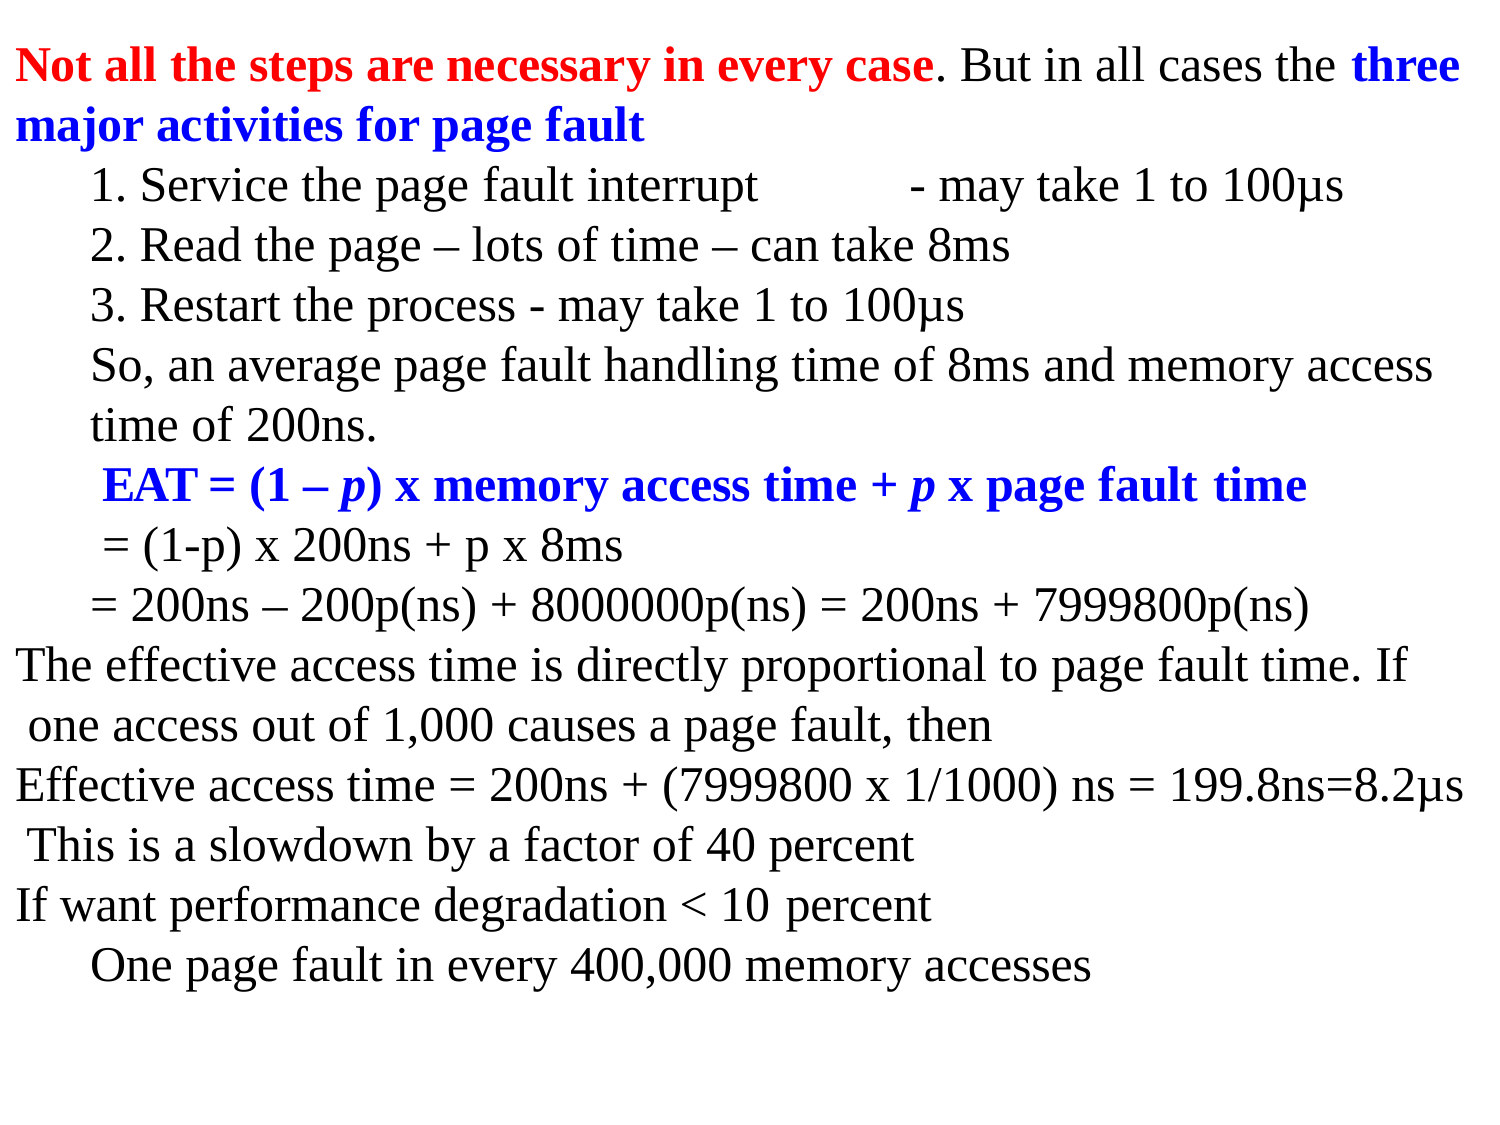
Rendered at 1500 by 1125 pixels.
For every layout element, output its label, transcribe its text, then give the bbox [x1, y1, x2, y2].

text_box Not all the steps are necessary in every case. But in all cases the three major activities for page fault Service the page fault interrupt - may take 1 to 100µs Read the page – lots of time – can take 8ms Restart the process - may take 1 to 100µs So, an average page fault handling time of 8ms and memory access time of 200ns. EAT = (1 – p) x memory access time + p x page fault time = (1-p) x 200ns + p x 8ms = 200ns – 200p(ns) + 8000000p(ns) = 200ns + 7999800p(ns) The effective access time is directly proportional to page fault time. If one access out of 1,000 causes a page fault, then Effective access time = 200ns + (7999800 x 1/1000) ns = 199.8ns=8.2µs This is a slowdown by a factor of 40 percent If want performance degradation < 10 percent One page fault in every 400,000 memory accesses [12, 28, 1470, 992]
